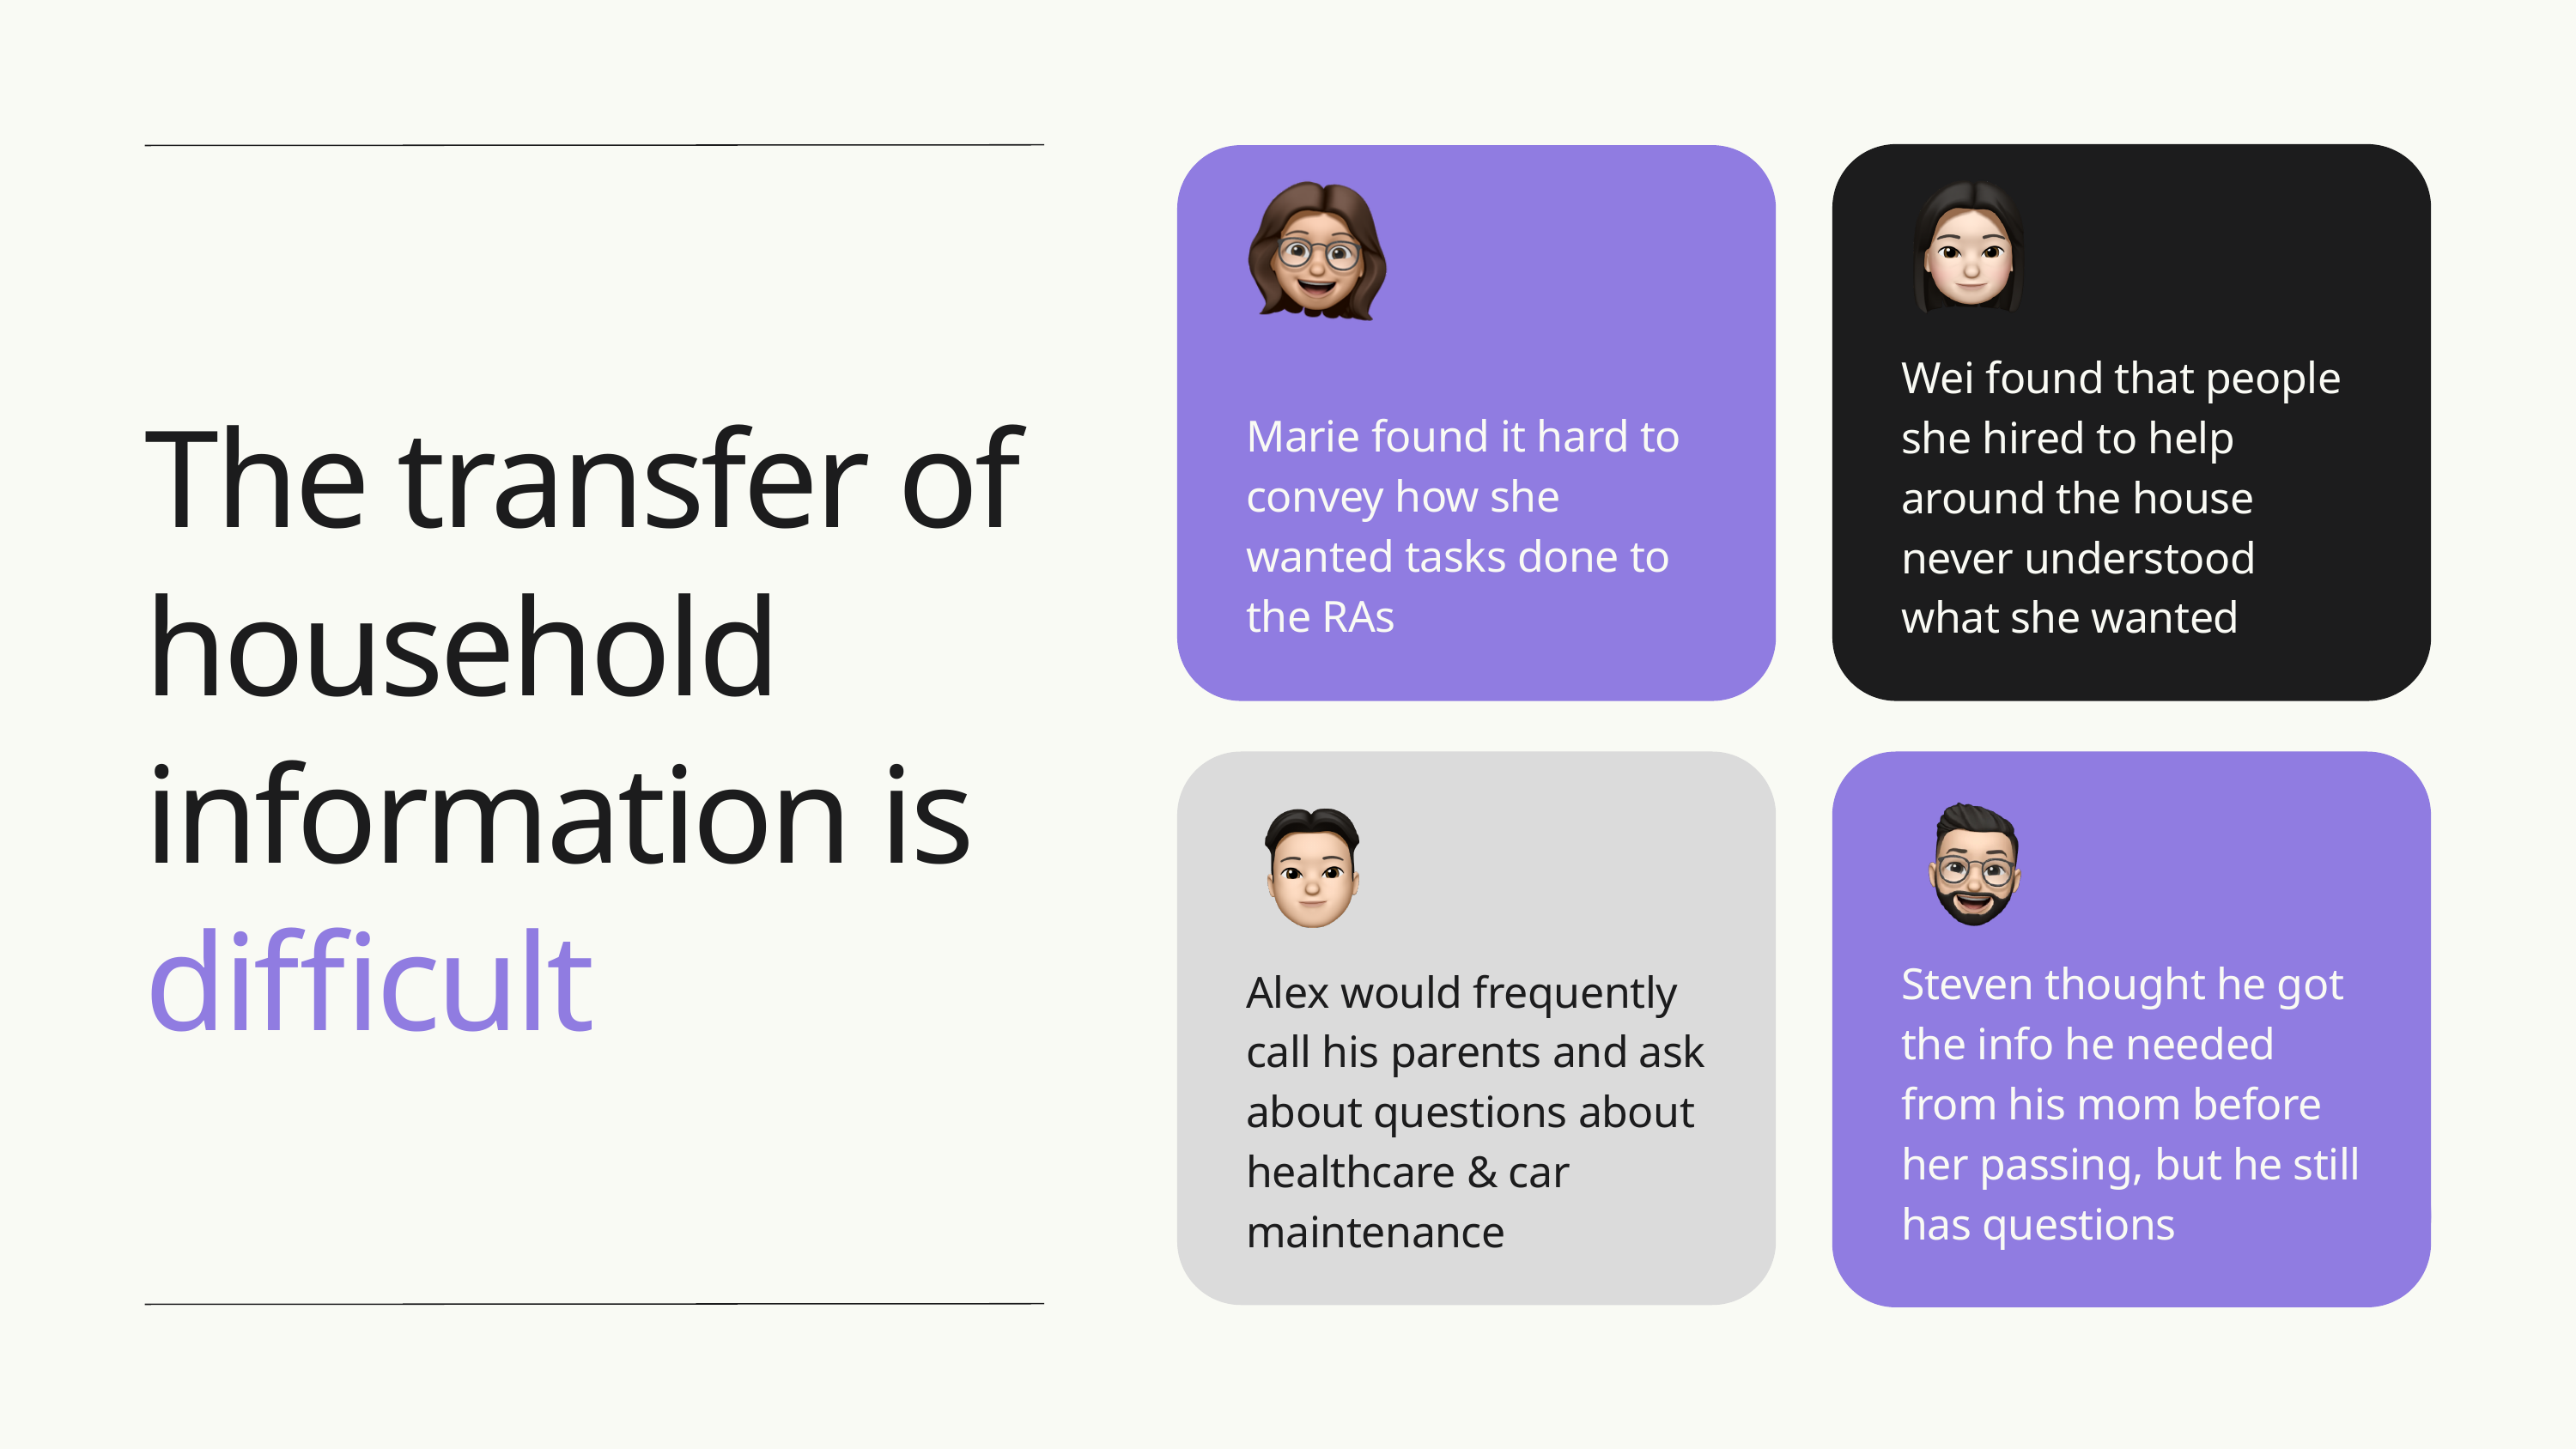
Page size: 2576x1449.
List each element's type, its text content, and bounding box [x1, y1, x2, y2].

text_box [1894, 175, 2048, 329]
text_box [1215, 155, 1417, 349]
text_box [1176, 751, 1777, 1306]
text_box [1832, 143, 2432, 701]
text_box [1832, 751, 2432, 1308]
text_box The transfer of household information is difficult [144, 386, 1121, 1058]
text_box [1239, 802, 1393, 955]
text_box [1894, 781, 2048, 935]
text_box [1176, 144, 1777, 701]
